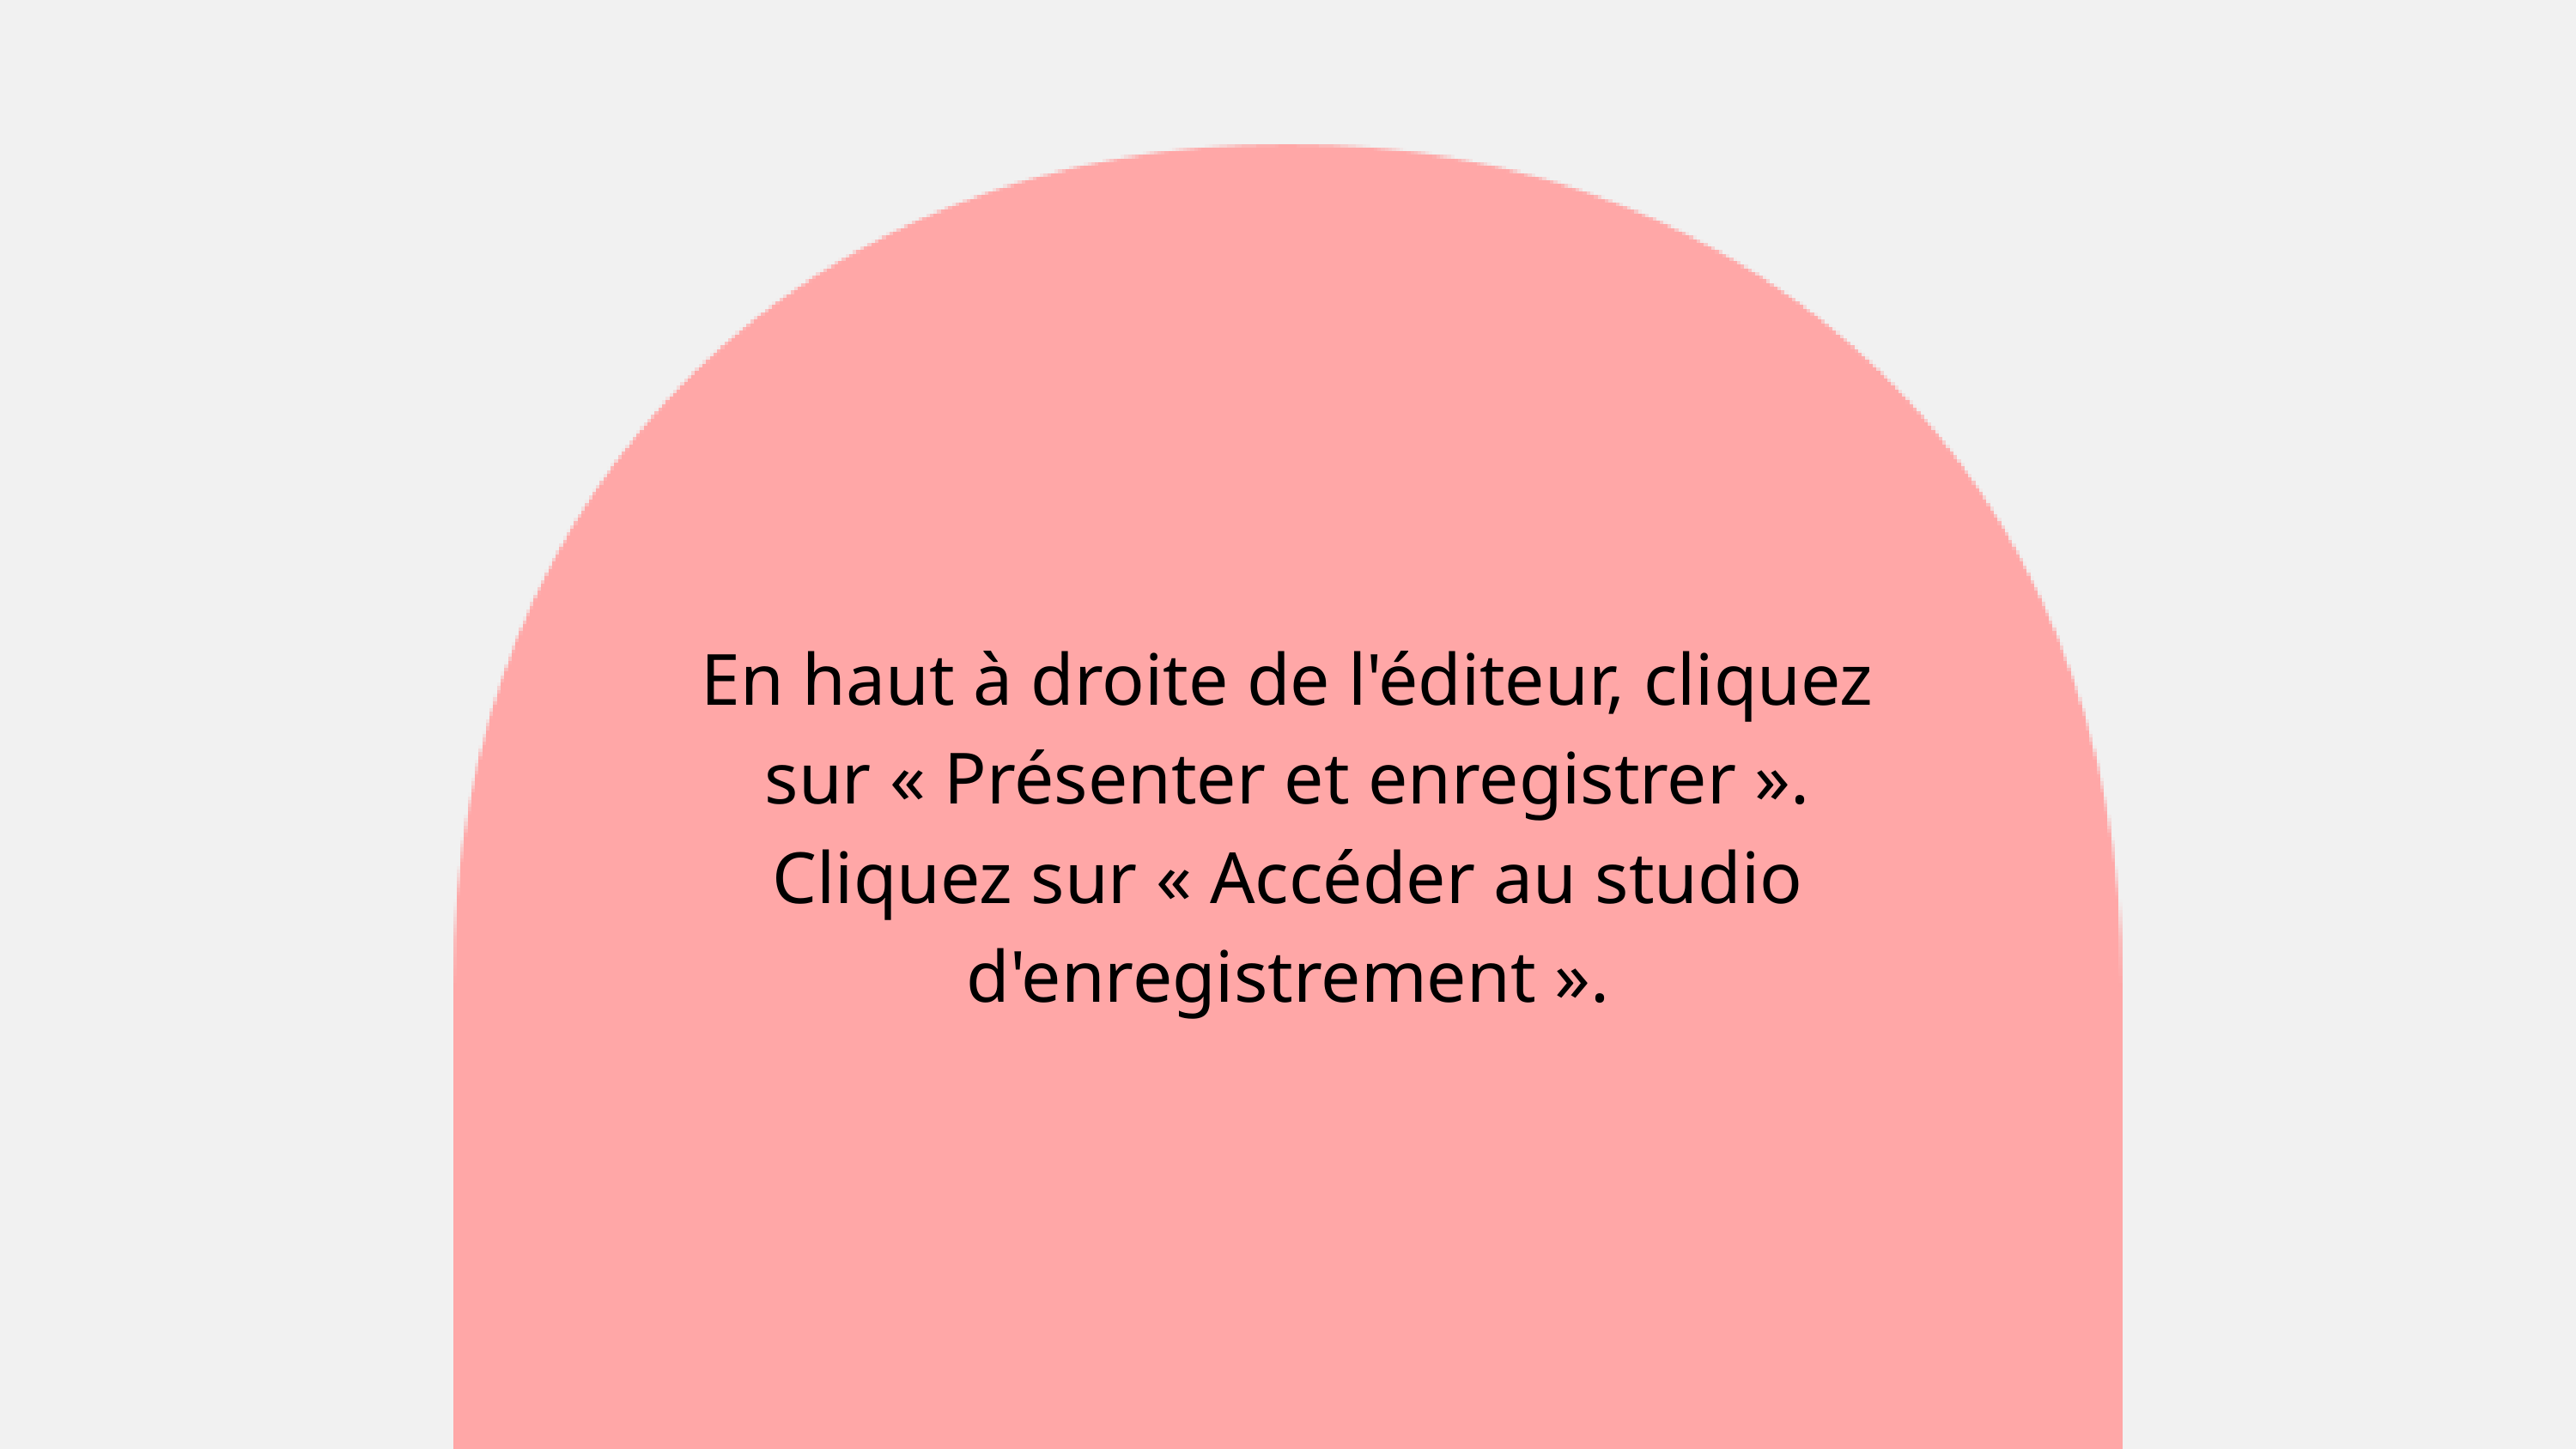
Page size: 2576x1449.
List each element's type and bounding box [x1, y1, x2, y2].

picture [453, 144, 2123, 1449]
